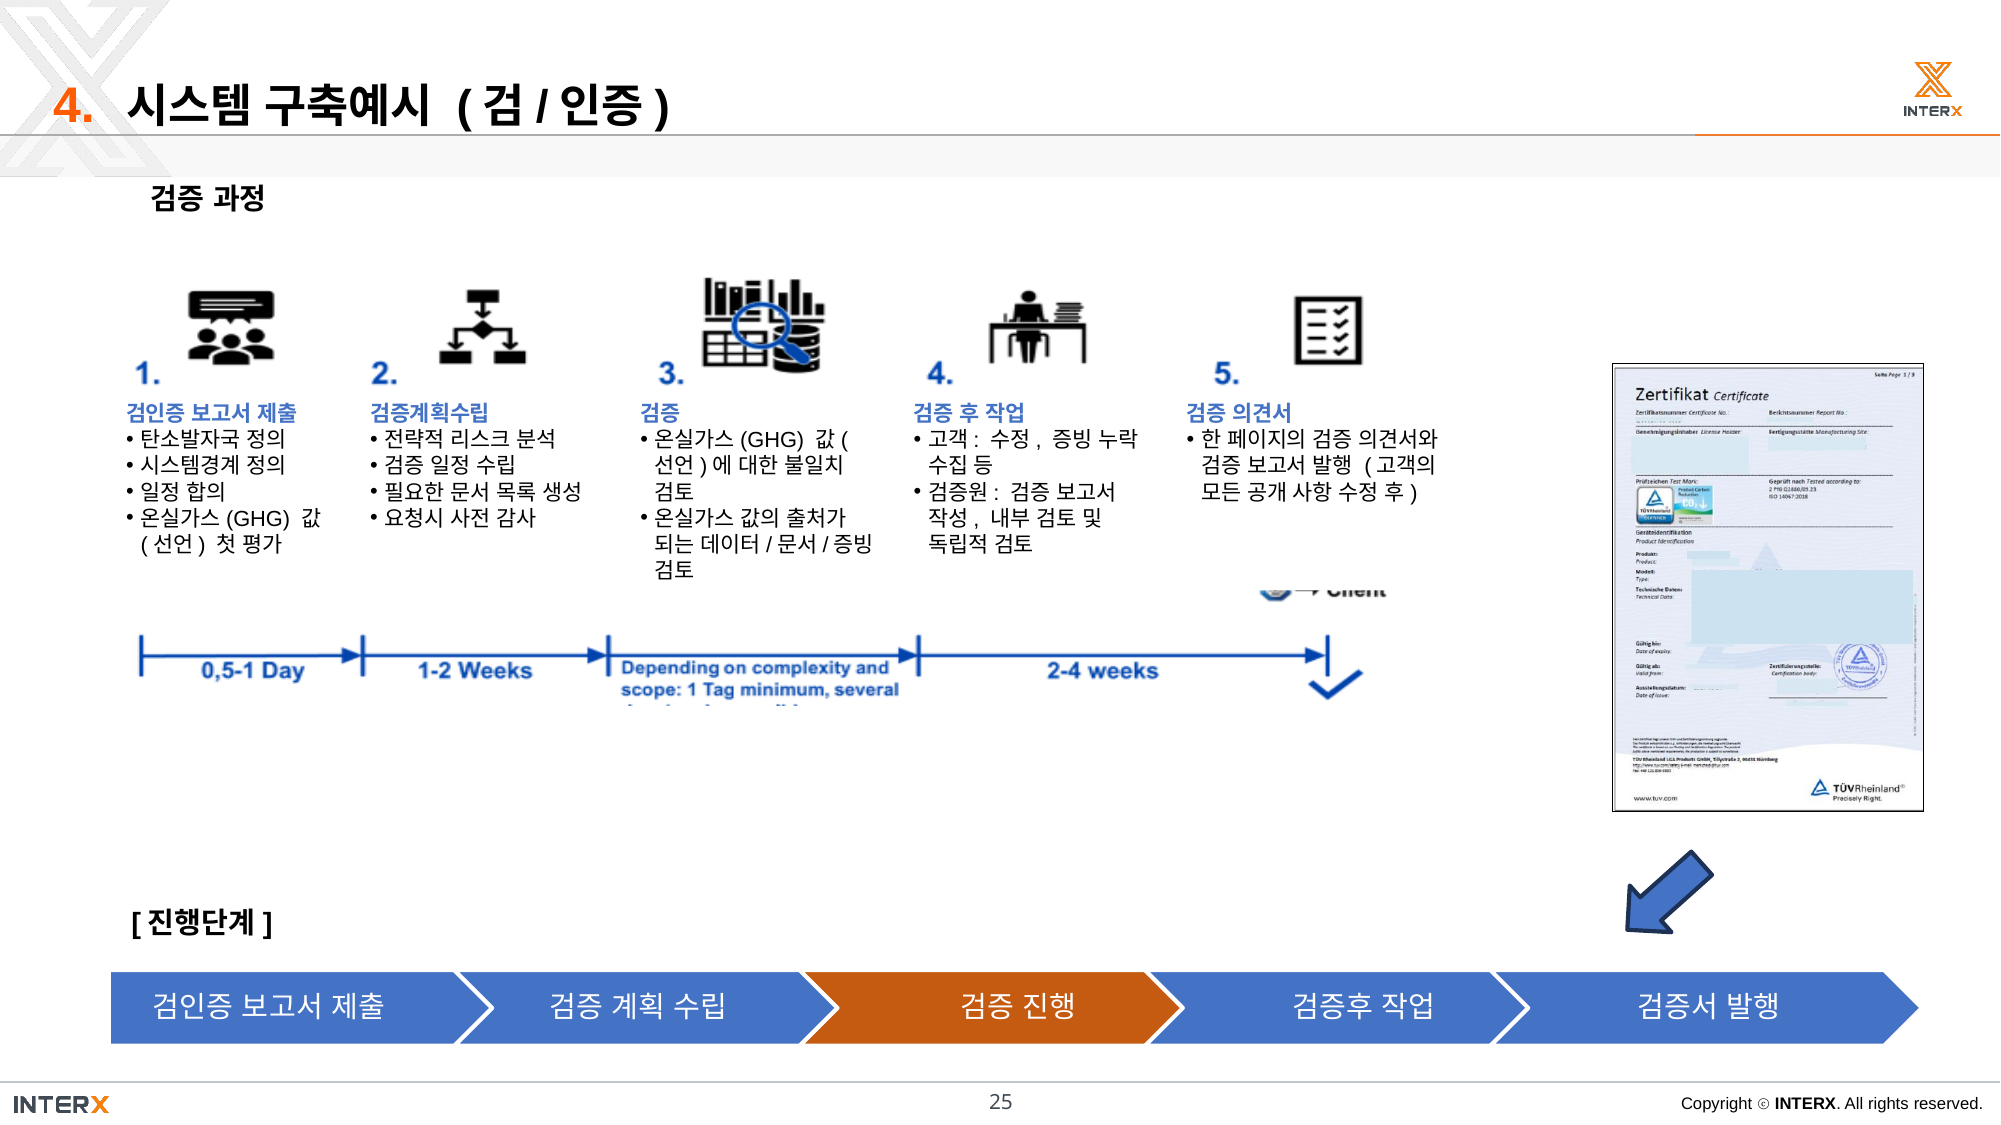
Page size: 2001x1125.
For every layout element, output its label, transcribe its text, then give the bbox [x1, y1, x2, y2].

picture [1612, 363, 1924, 812]
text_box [108, 969, 1923, 1047]
text_box 4. [27, 36, 109, 133]
text_box 시스템 구축예시 (검/인증) [126, 43, 1678, 132]
text_box [진행단계] [116, 896, 288, 947]
picture [14, 1096, 109, 1113]
text_box [1625, 849, 1715, 935]
picture [0, 0, 172, 134]
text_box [108, 259, 1479, 706]
text_box 검증 과정 [136, 172, 282, 223]
picture [1904, 62, 1962, 116]
